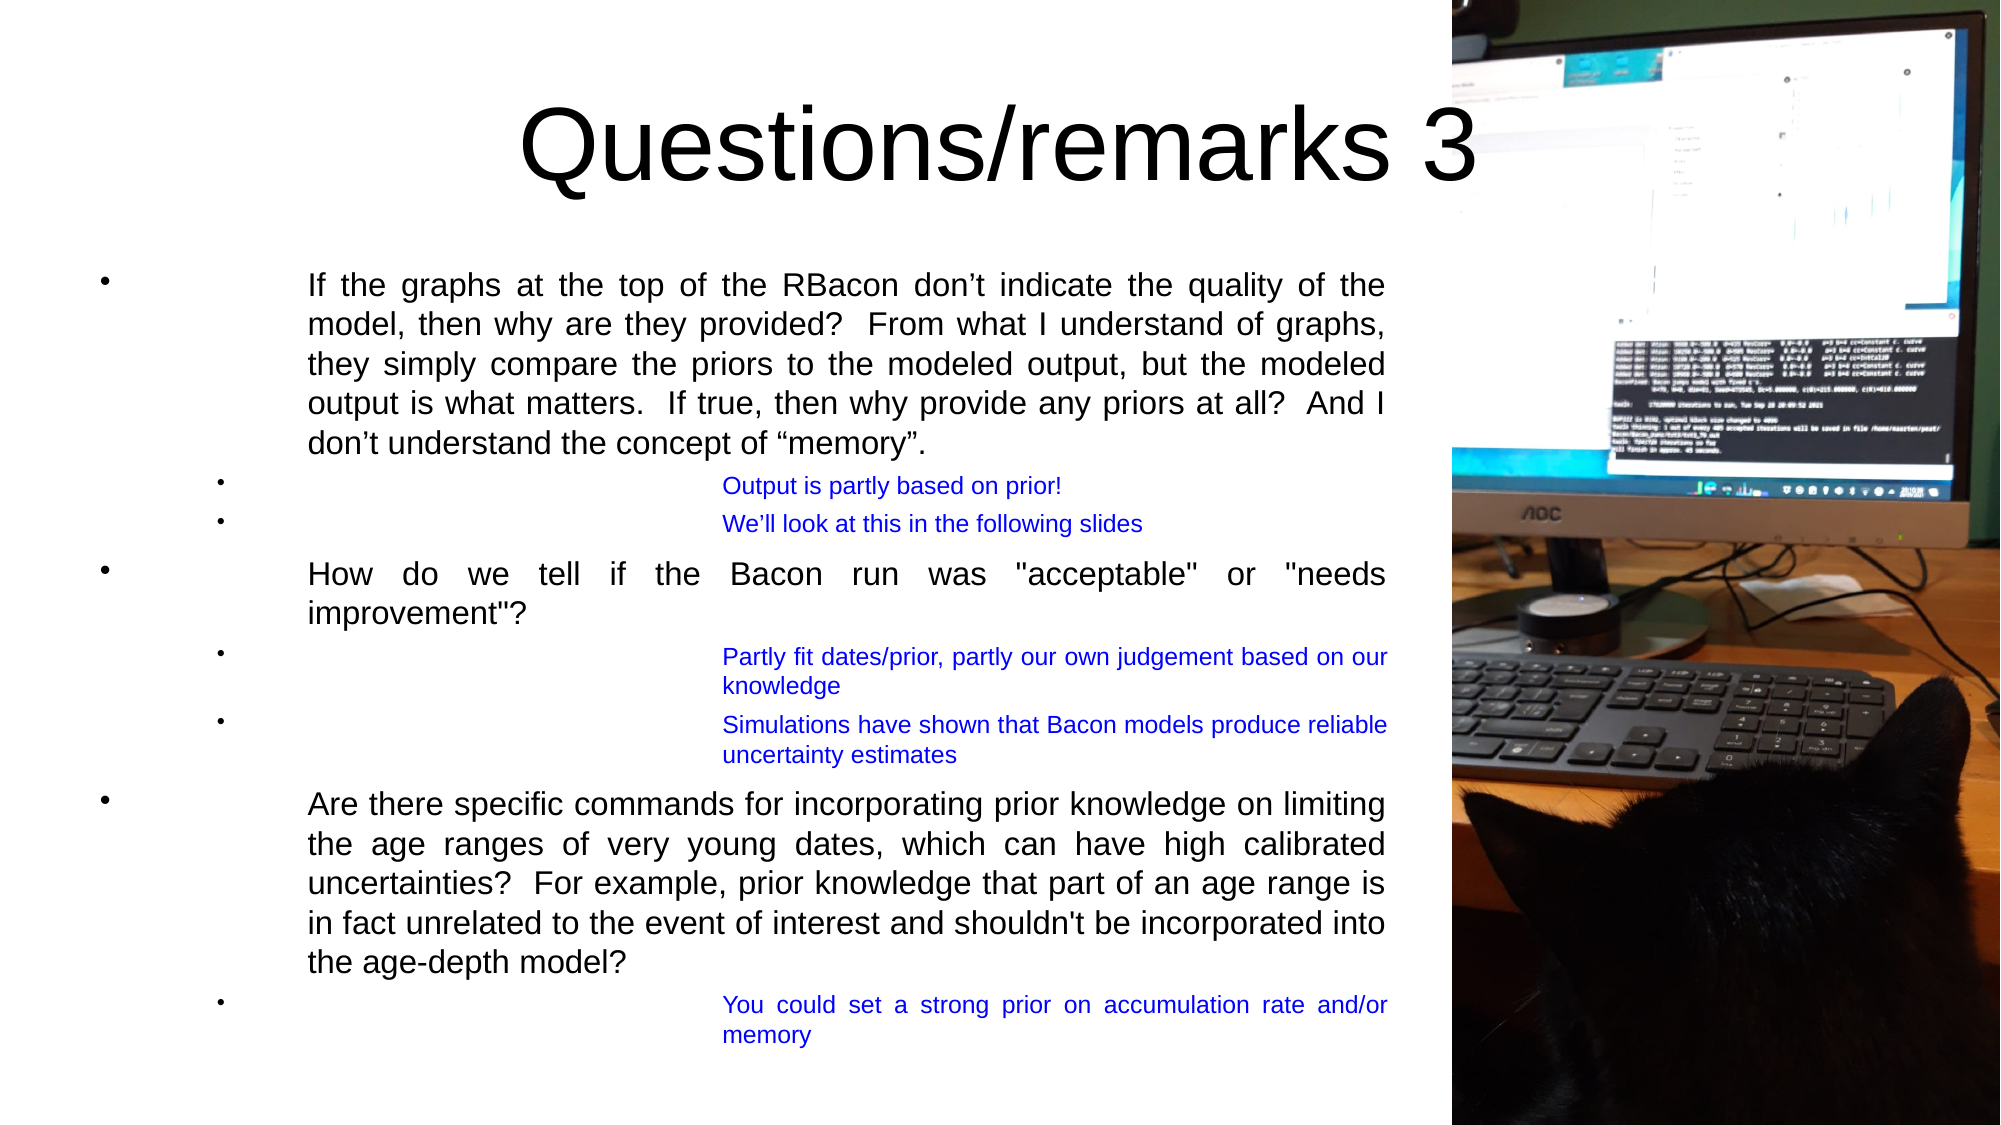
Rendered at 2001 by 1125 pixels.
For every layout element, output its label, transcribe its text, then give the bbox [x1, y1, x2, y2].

text_box If the graphs at the top of the RBacon don’t indicate the quality of the model, then why are they provided? From what I understand of graphs, they simply compare the priors to the modeled output, but the modeled output is what matters. If true, then why provide any priors at all? And I don’t understand the concept of “memory”. Output is partly based on prior! We’ll look at this in the following slides How do we tell if the Bacon run was "acceptable" or "needs improvement"? Partly fit dates/prior, partly our own judgement based on our knowledge Simulations have shown that Bacon models produce reliable uncertainty estimates Are there specific commands for incorporating prior knowledge on limiting the age ranges of very young dates, which can have high calibrated uncertainties? For example, prior knowledge that part of an age range is in fact unrelated to the event of interest and shouldn't be incorporated into the age-depth model? You could set a strong prior on accumulation rate and/or memory [99, 263, 1388, 1063]
picture [1452, 0, 2000, 1125]
text_box Questions/remarks 3 [99, 44, 1447, 233]
